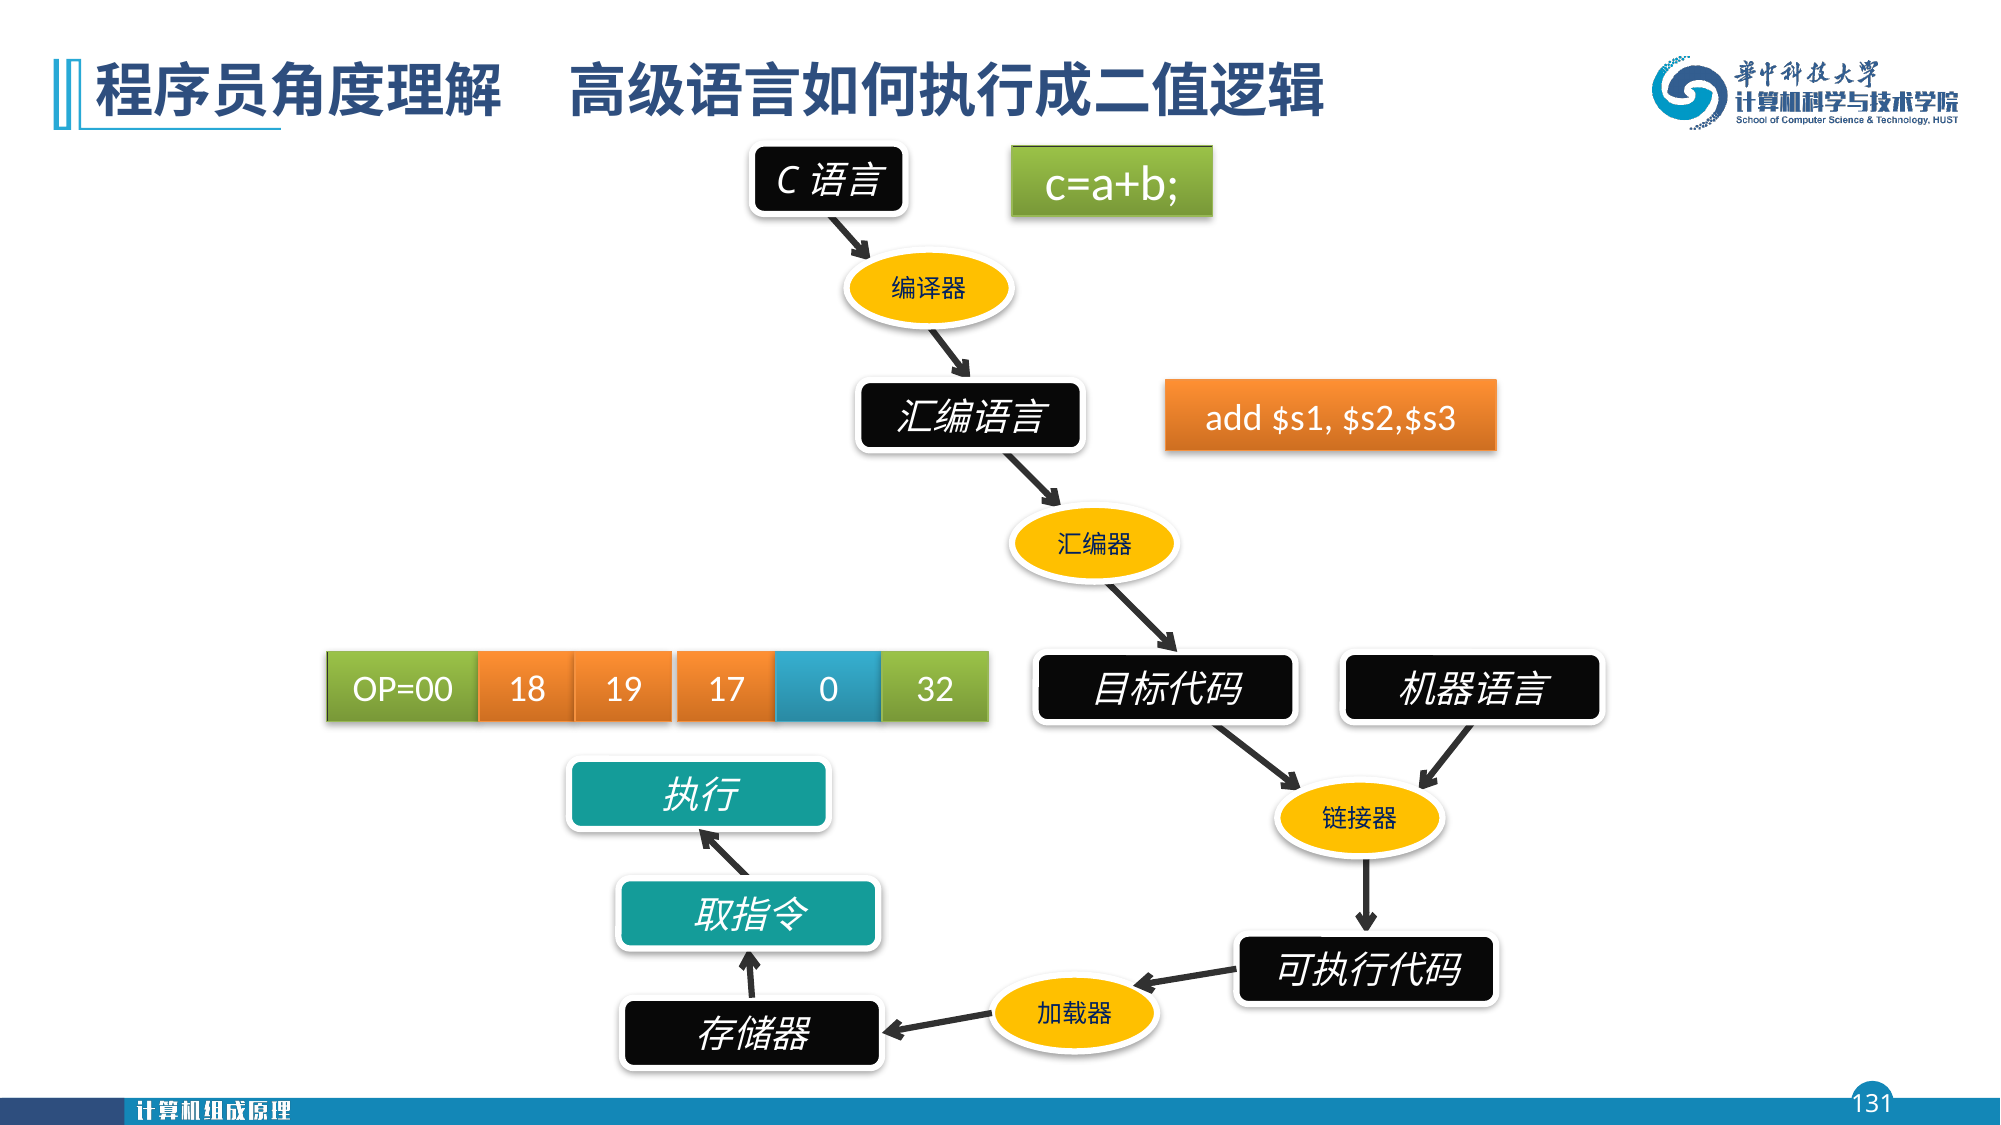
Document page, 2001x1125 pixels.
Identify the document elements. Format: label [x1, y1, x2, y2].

text_box [568, 143, 1603, 1069]
picture [1805, 56, 1958, 130]
text_box [1165, 380, 1497, 451]
title [80, 42, 1805, 144]
text_box [326, 651, 672, 722]
text_box [1011, 145, 1213, 216]
text_box [677, 651, 989, 722]
